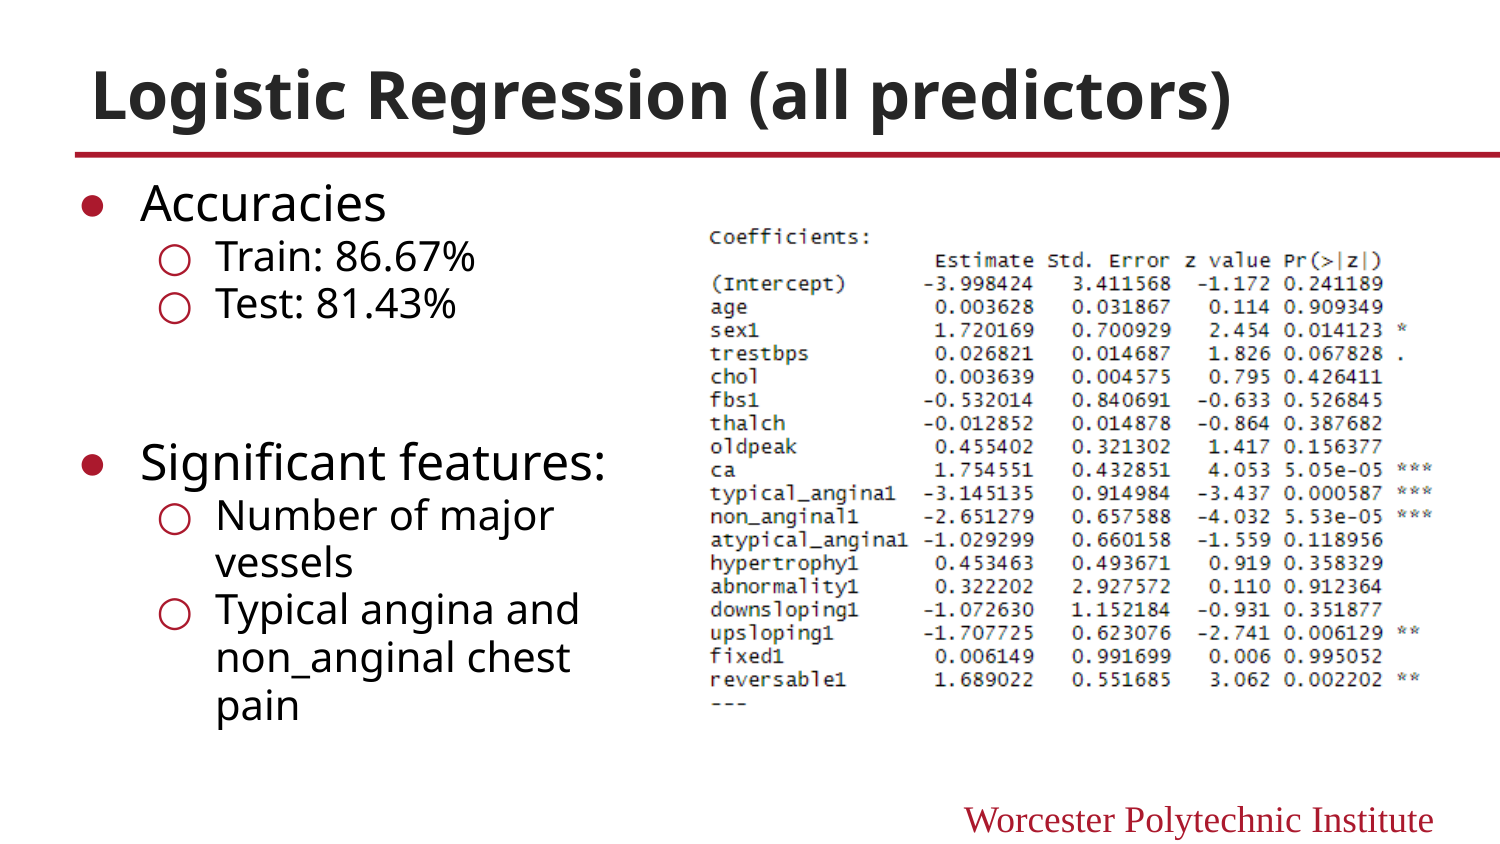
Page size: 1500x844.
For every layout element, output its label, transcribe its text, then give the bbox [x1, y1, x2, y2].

picture [700, 215, 1455, 713]
list Accuracies Train: 86.67% Test: 81.43% Significant features: Number of major vessels Typical angina and non_anginal chest pain [50, 168, 679, 817]
title Logistic Regression (all predictors) [75, 42, 1484, 141]
